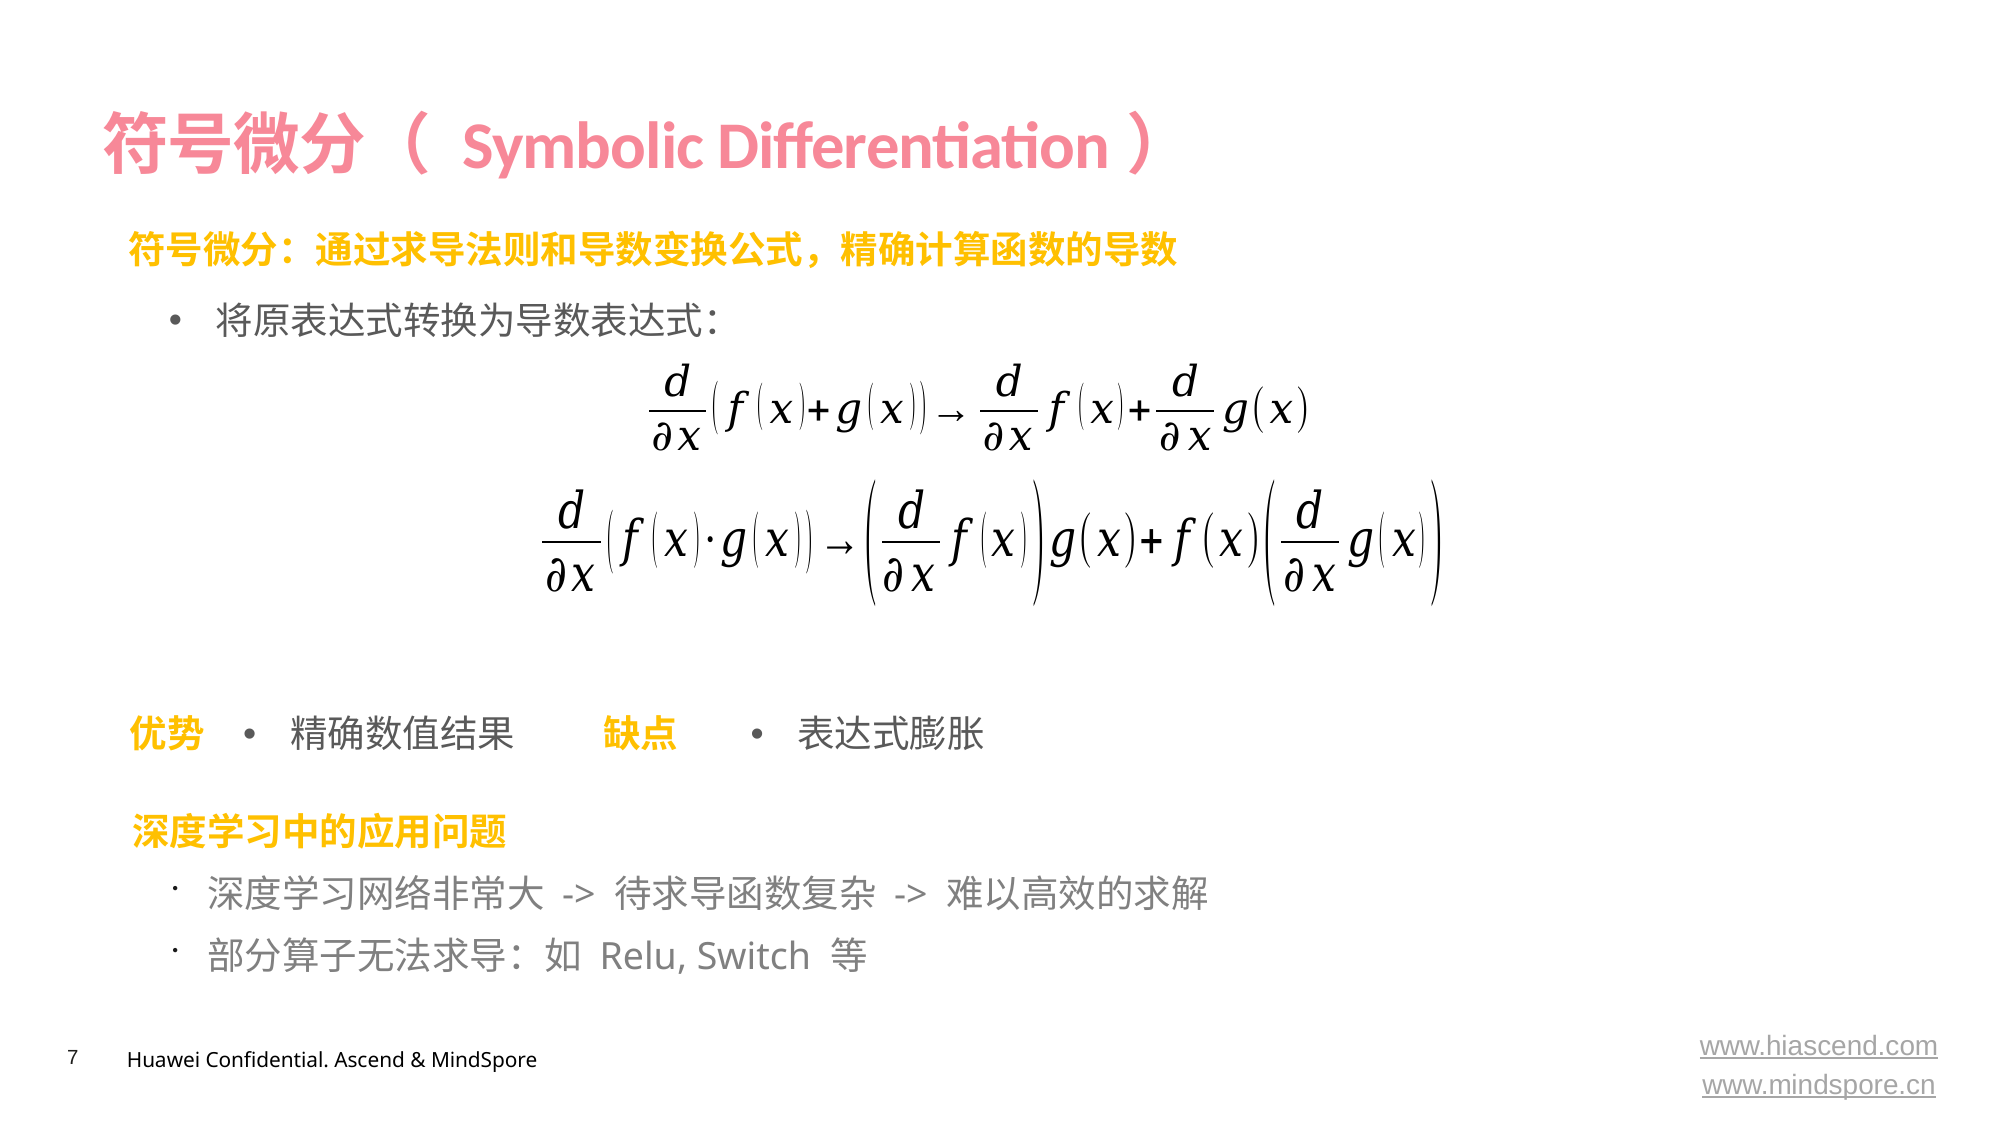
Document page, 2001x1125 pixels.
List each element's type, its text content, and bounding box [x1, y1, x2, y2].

list 深度学习中的应用问题 深度学习网络非常大 -> 待求导函数复杂 -> 难以高效的求解 部分算子无法求导：如 Relu, Switch 等 [132, 798, 1863, 972]
text_box 缺点 [588, 680, 694, 763]
text_box 优势 [114, 680, 220, 763]
title 符号微分（ Symbolic Differentiation） [102, 101, 1901, 199]
text_box 将原表达式转换为导数表达式： [154, 267, 756, 350]
text_box 符号微分：通过求导法则和导数变换公式，精确计算函数的导数 [113, 196, 1194, 279]
text_box 精确数值结果 [228, 680, 530, 763]
text_box 表达式膨胀 [735, 680, 1001, 763]
